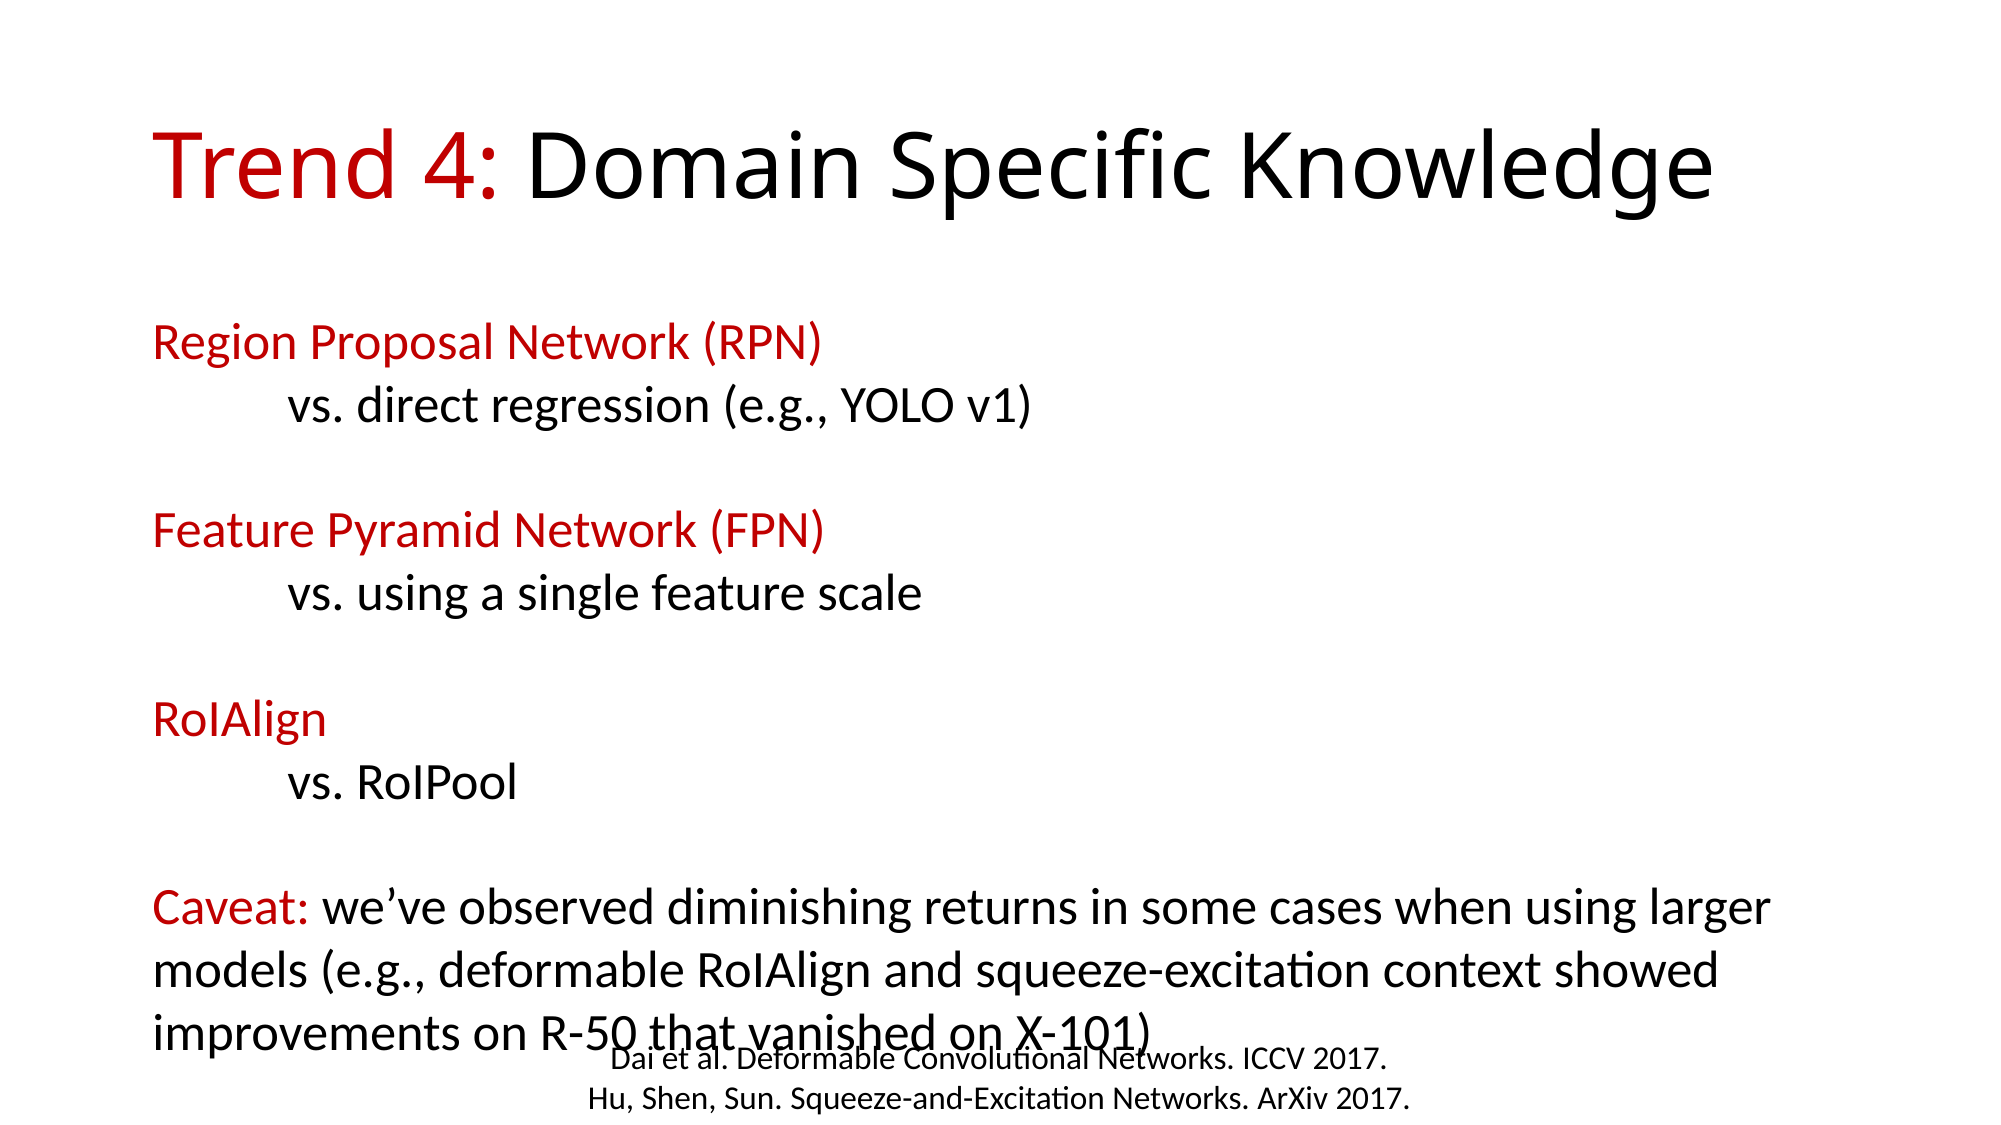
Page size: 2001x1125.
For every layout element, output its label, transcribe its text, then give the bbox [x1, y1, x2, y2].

title Trend 4: Domain Specific Knowledge [137, 59, 1863, 278]
list Region Proposal Network (RPN) vs. direct regression (e.g., YOLO v1) Feature Pyramid Network (FPN) vs. using a single feature scale RoIAlign vs. RoIPool Caveat: we’ve observed diminishing returns in some cases when using larger models (e.g., deformable RoIAlign and squeeze-excitation context showed improvements on R-50 that vanished on X-101) [137, 299, 1863, 1076]
text_box Dai et al. Deformable Convolutional Networks. ICCV 2017. Hu, Shen, Sun. Squeeze-and-Excitation Networks. ArXiv 2017. [573, 1029, 1427, 1124]
